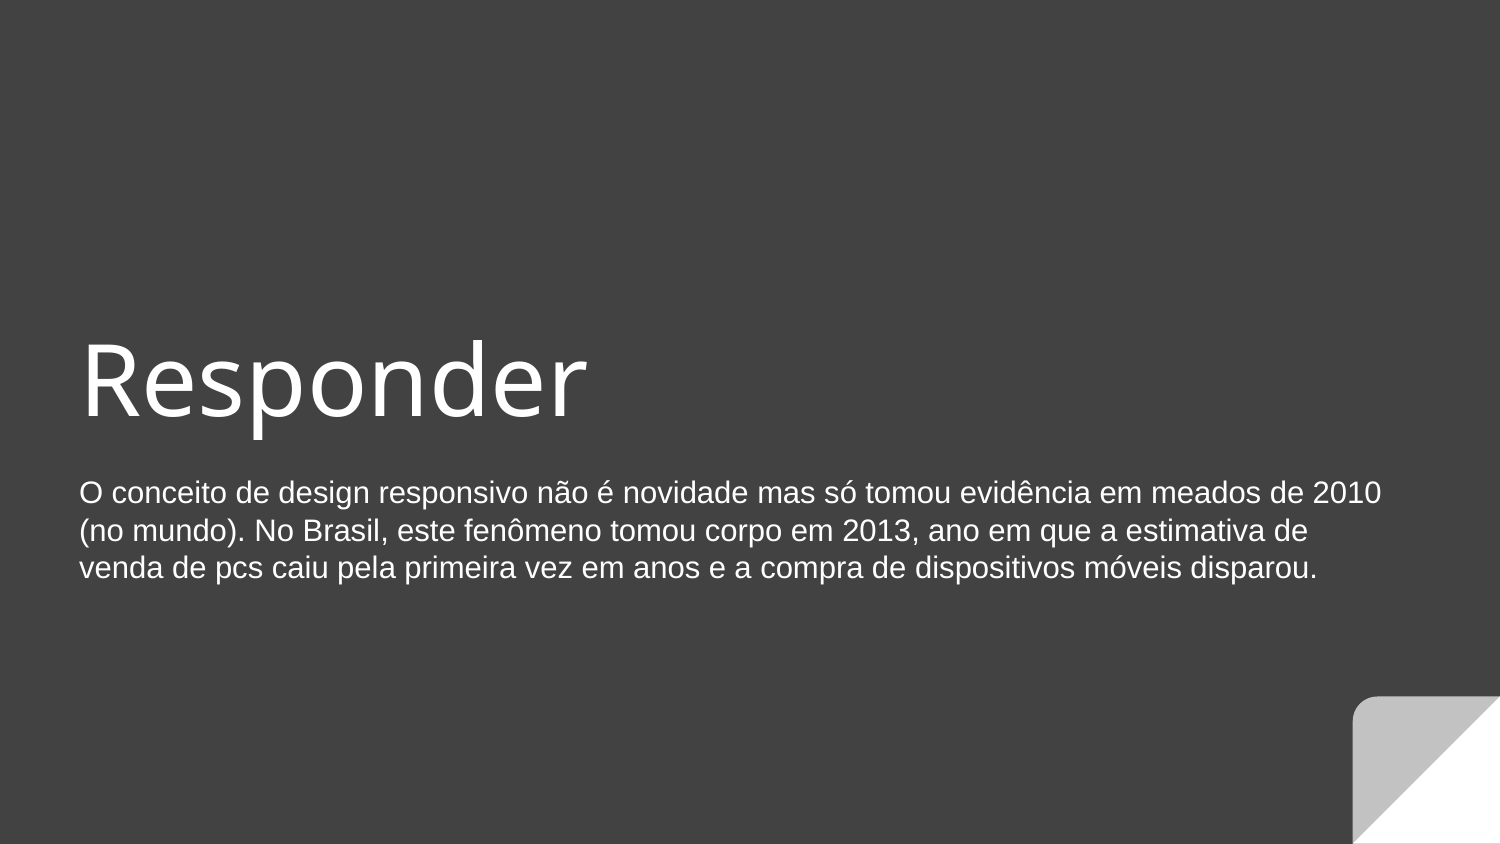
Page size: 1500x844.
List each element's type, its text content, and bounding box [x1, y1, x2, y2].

subtitle O conceito de design responsivo não é novidade mas só tomou evidência em meados de 2010 (no mundo). No Brasil, este fenômeno tomou corpo em 2013, ano em que a estimativa de venda de pcs caiu pela primeira vez em anos e a compra de dispositivos móveis disparou. [64, 457, 1413, 660]
title Responder [64, 298, 1413, 452]
